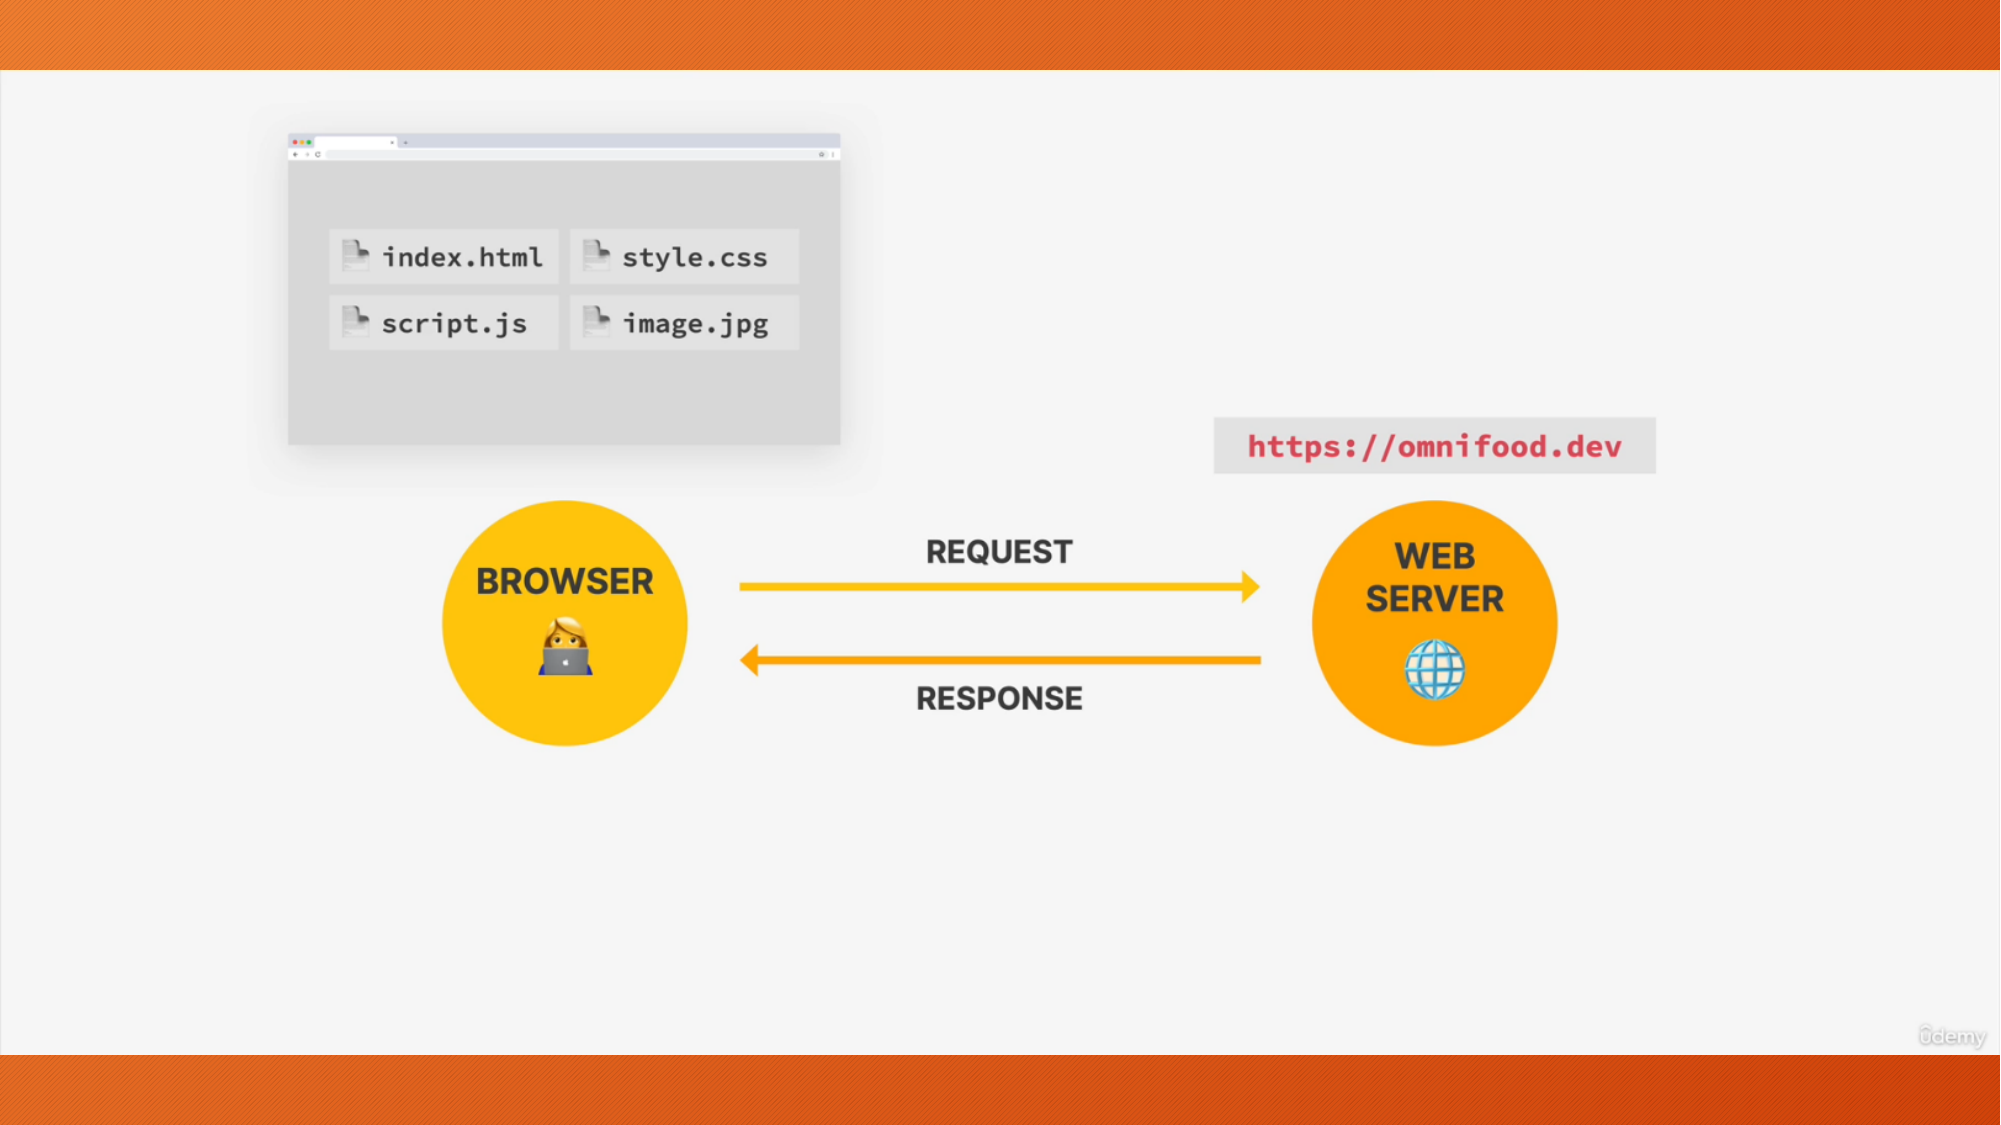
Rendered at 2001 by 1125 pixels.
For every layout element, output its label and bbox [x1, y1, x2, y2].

picture [0, 69, 2000, 1056]
